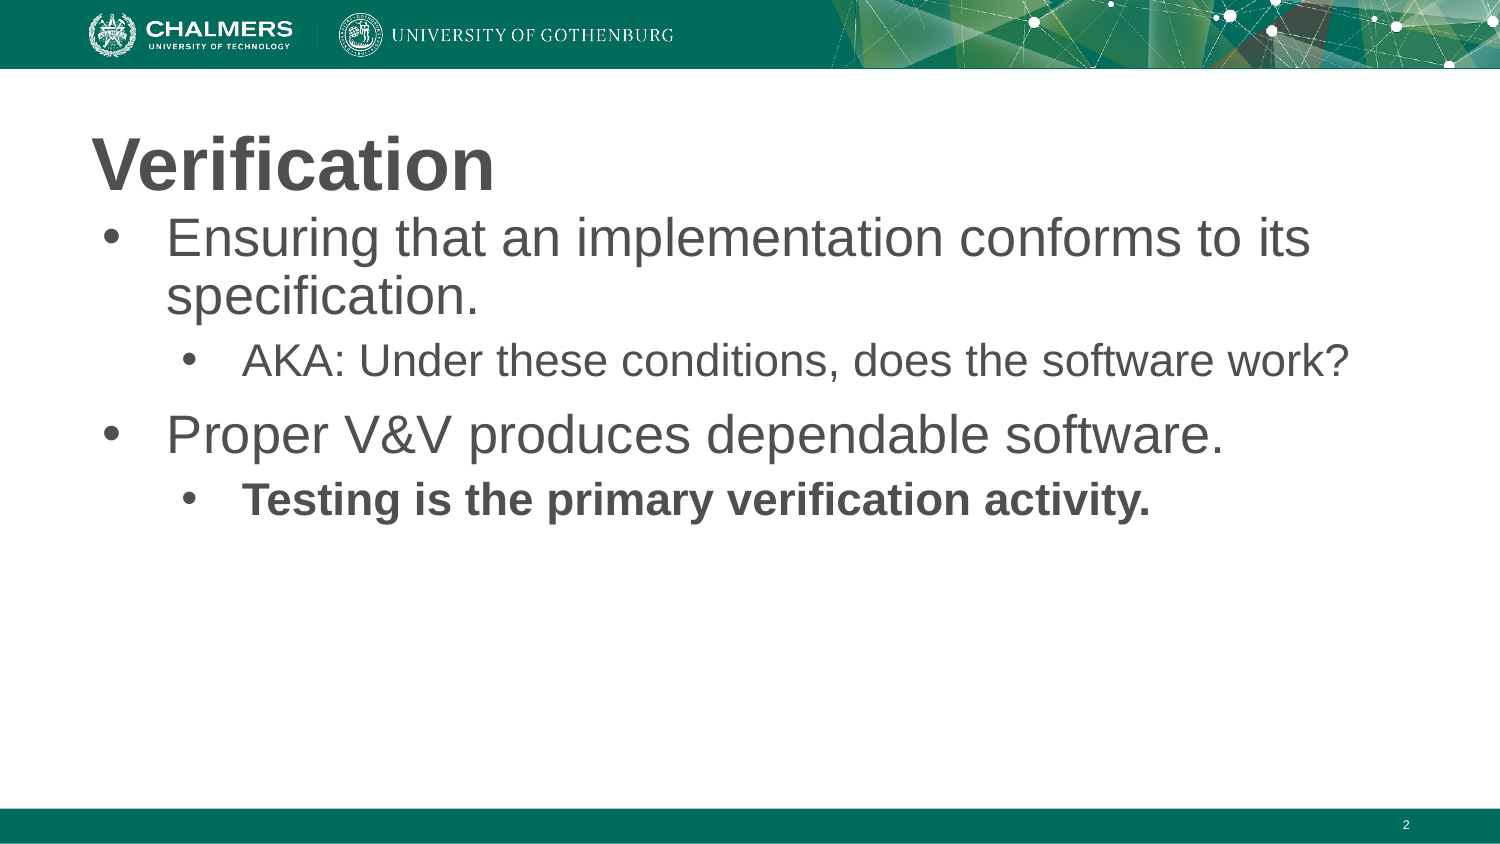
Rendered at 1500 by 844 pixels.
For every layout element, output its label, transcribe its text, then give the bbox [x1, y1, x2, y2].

slide_number ‹#› [1074, 809, 1425, 844]
picture [759, 0, 1500, 68]
list Ensuring that an implementation conforms to its specification. AKA: Under these conditions, does the software work? Proper V&V produces dependable software. Testing is the primary verification activity. [76, 201, 1426, 782]
picture [64, 0, 696, 85]
title Verification [76, 100, 1425, 201]
